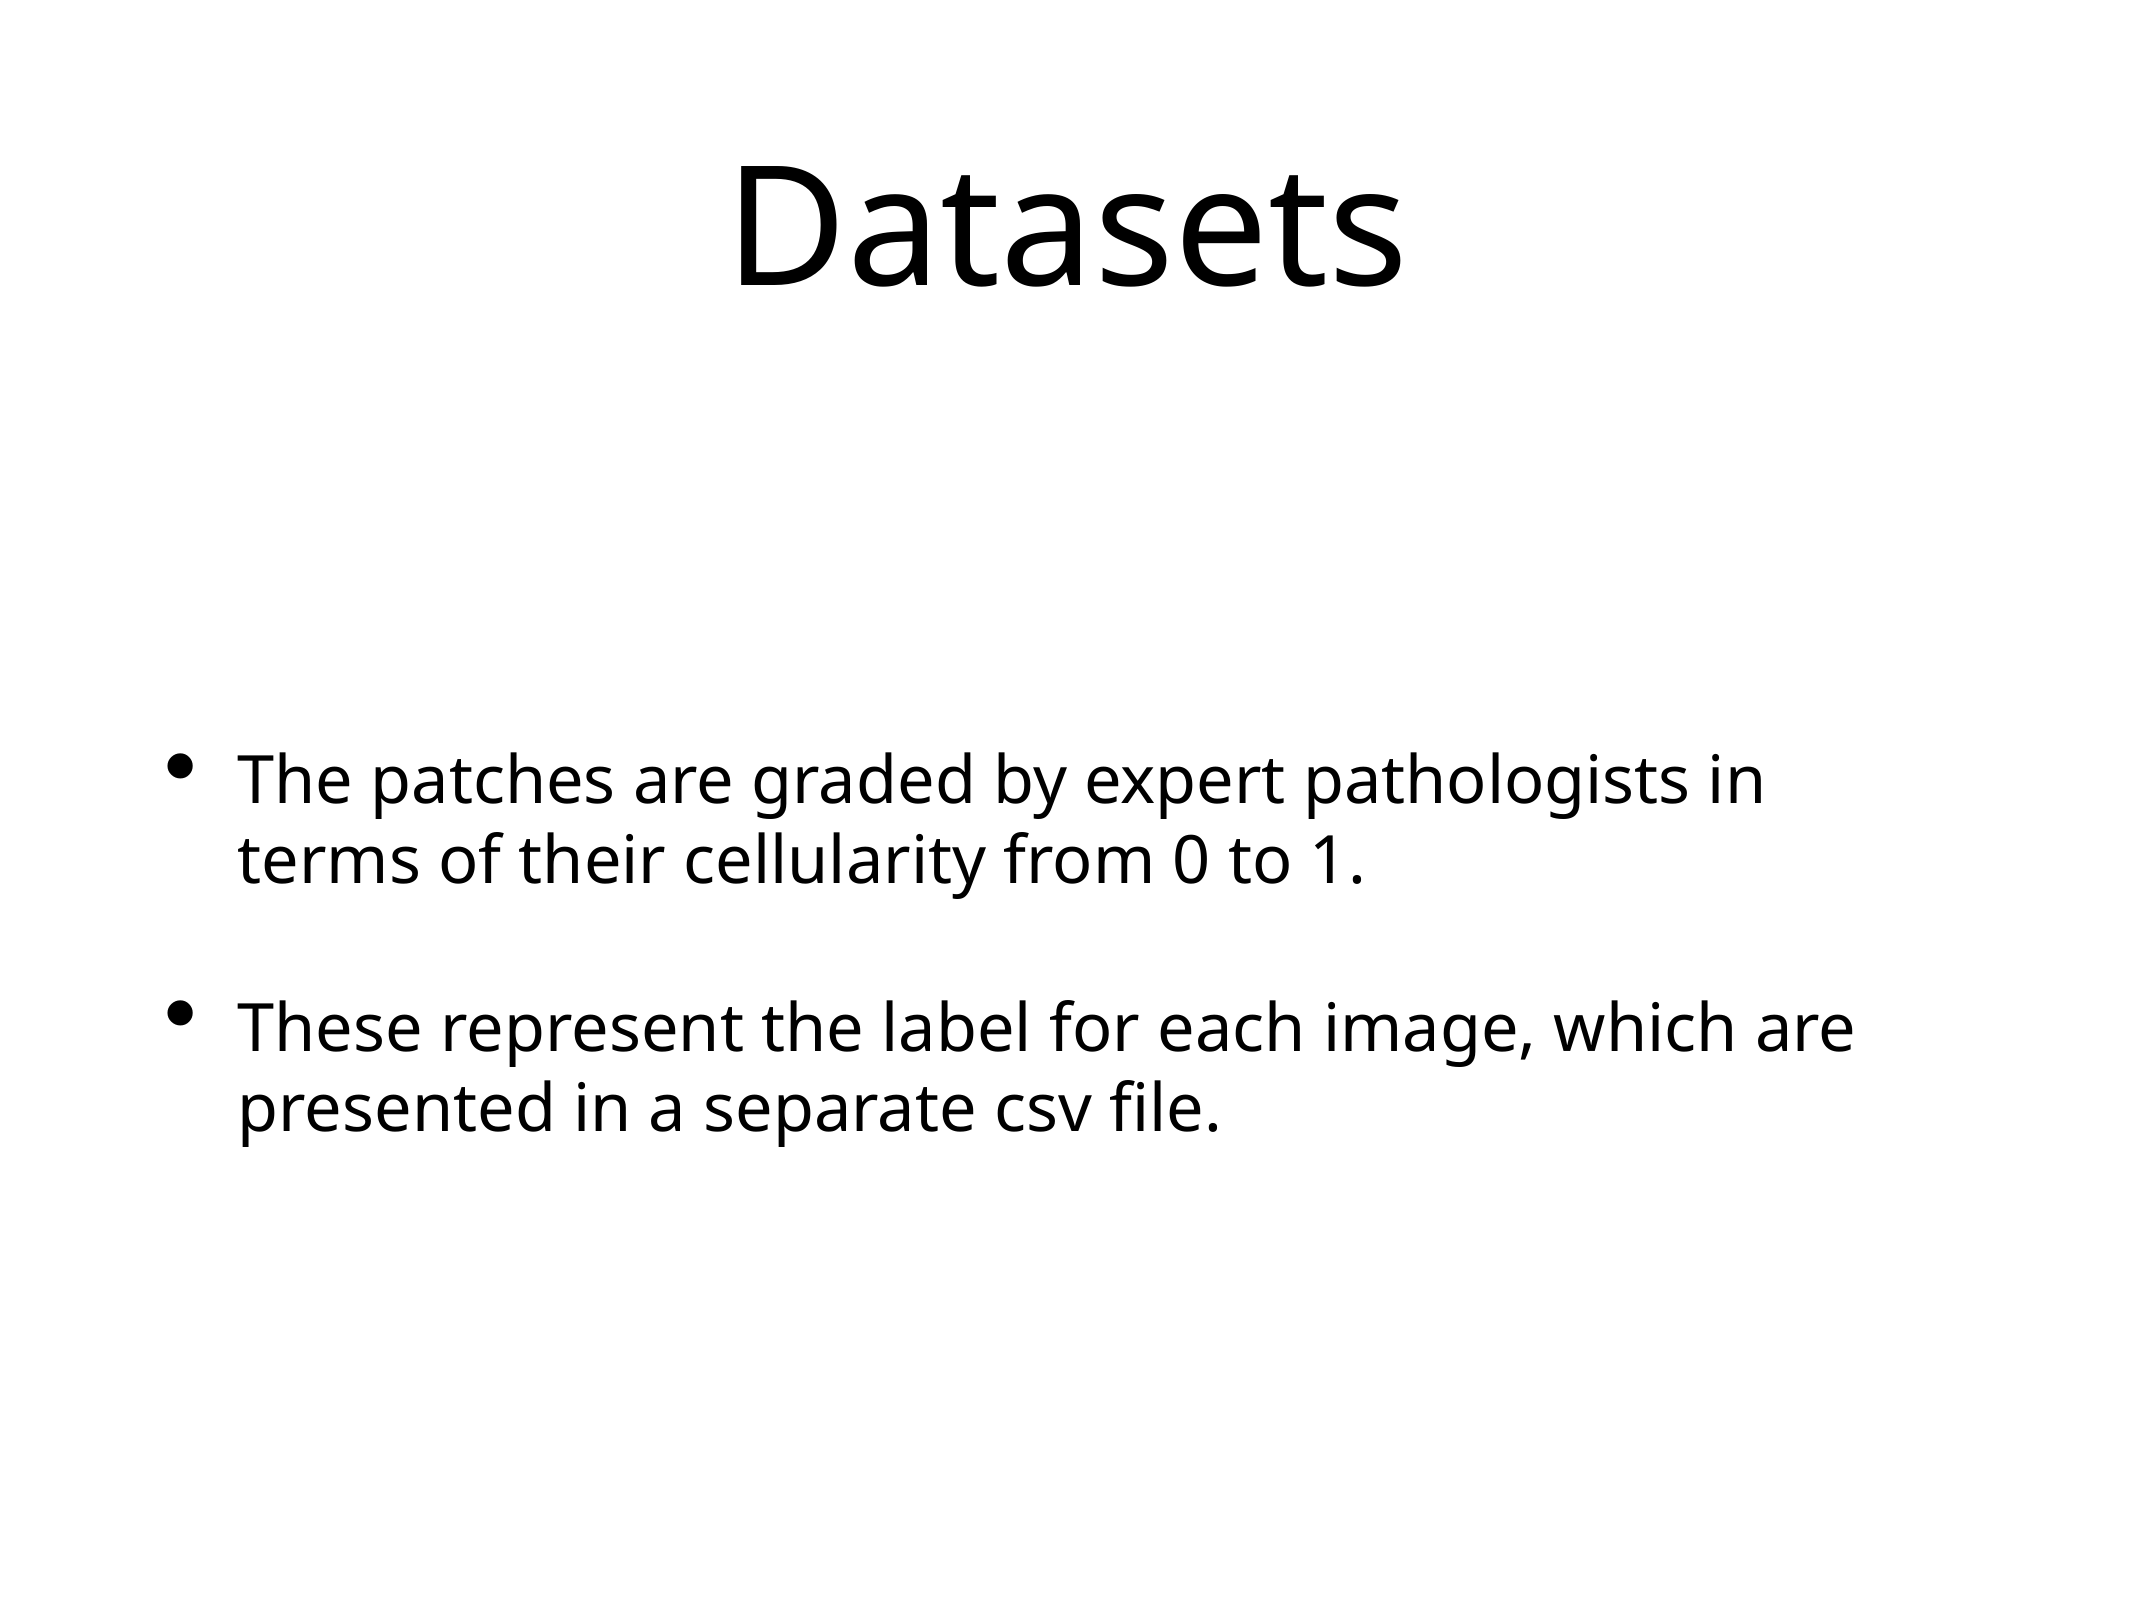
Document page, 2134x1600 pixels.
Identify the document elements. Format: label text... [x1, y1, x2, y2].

title Datasets [155, 41, 1978, 397]
list The patches are graded by expert pathologists in terms of their cellularity from 0 to 1. These represent the label for each image, which are presented in a separate csv file. [155, 424, 1978, 1457]
